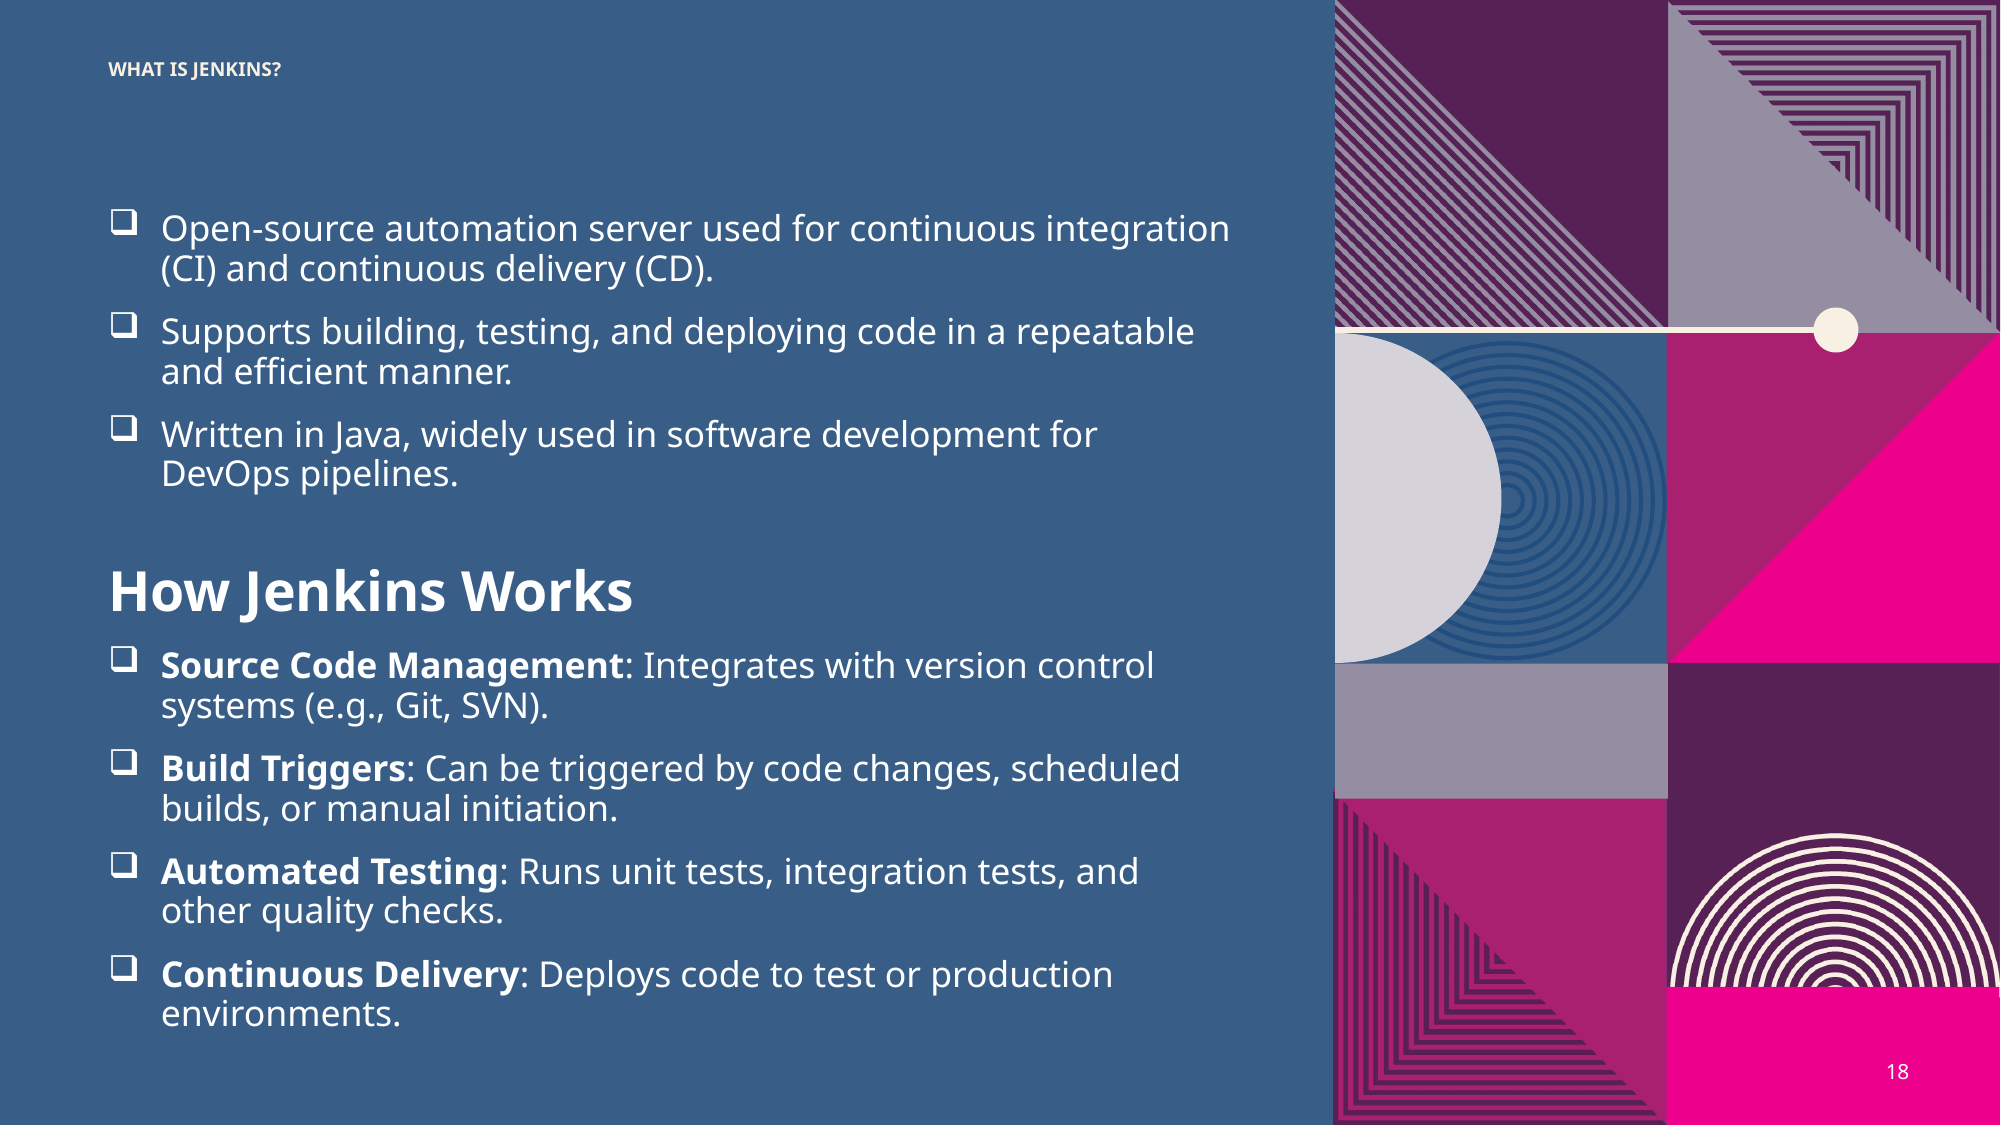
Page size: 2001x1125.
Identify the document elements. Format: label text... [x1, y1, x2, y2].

list Open-source automation server used for continuous integration (CI) and continuous delivery (CD). Supports building, testing, and deploying code in a repeatable and efficient manner. Written in Java, widely used in software development for DevOps pipelines. How Jenkins Works Source Code Management: Integrates with version control systems (e.g., Git, SVN). Build Triggers: Can be triggered by code changes, scheduled builds, or manual initiation. Automated Testing: Runs unit tests, integration tests, and other quality checks. Continuous Delivery: Deploys code to test or production environments. [93, 201, 1249, 1043]
slide_number 18 [1849, 1042, 1925, 1103]
picture [1333, 791, 1667, 1125]
picture [1335, 0, 2001, 333]
picture [1669, 833, 2001, 998]
title What is Jenkins? [93, 52, 1175, 113]
